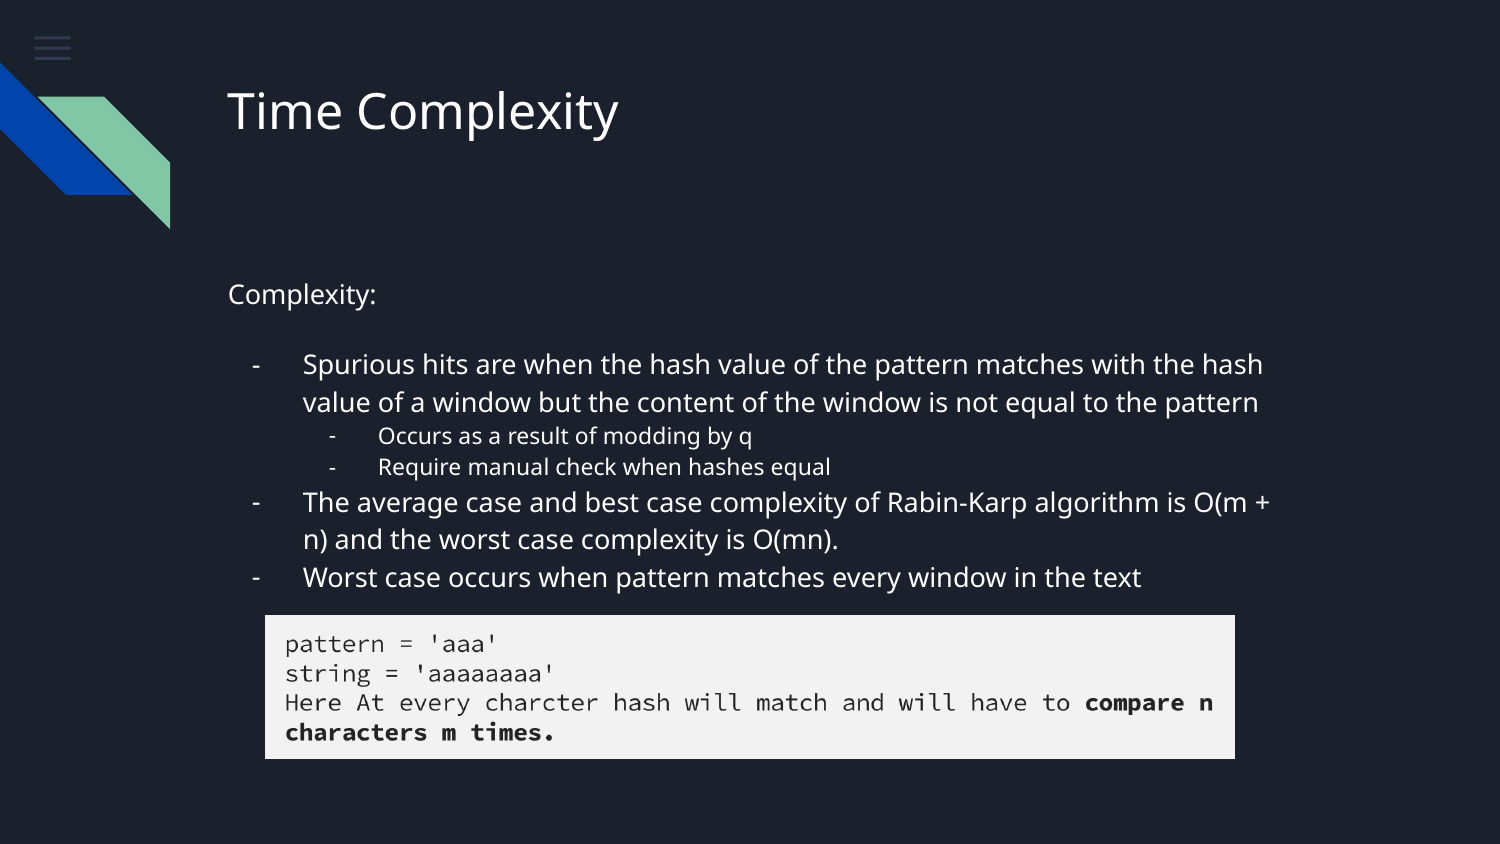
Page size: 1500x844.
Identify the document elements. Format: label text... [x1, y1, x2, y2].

list Complexity: Spurious hits are when the hash value of the pattern matches with the hash value of a window but the content of the window is not equal to the pattern Occurs as a result of modding by q Require manual check when hashes equal The average case and best case complexity of Rabin-Karp algorithm is O(m + n) and the worst case complexity is O(mn). Worst case occurs when pattern matches every window in the text [212, 257, 1312, 735]
title Time Complexity [212, 64, 1368, 215]
picture [265, 615, 1235, 760]
